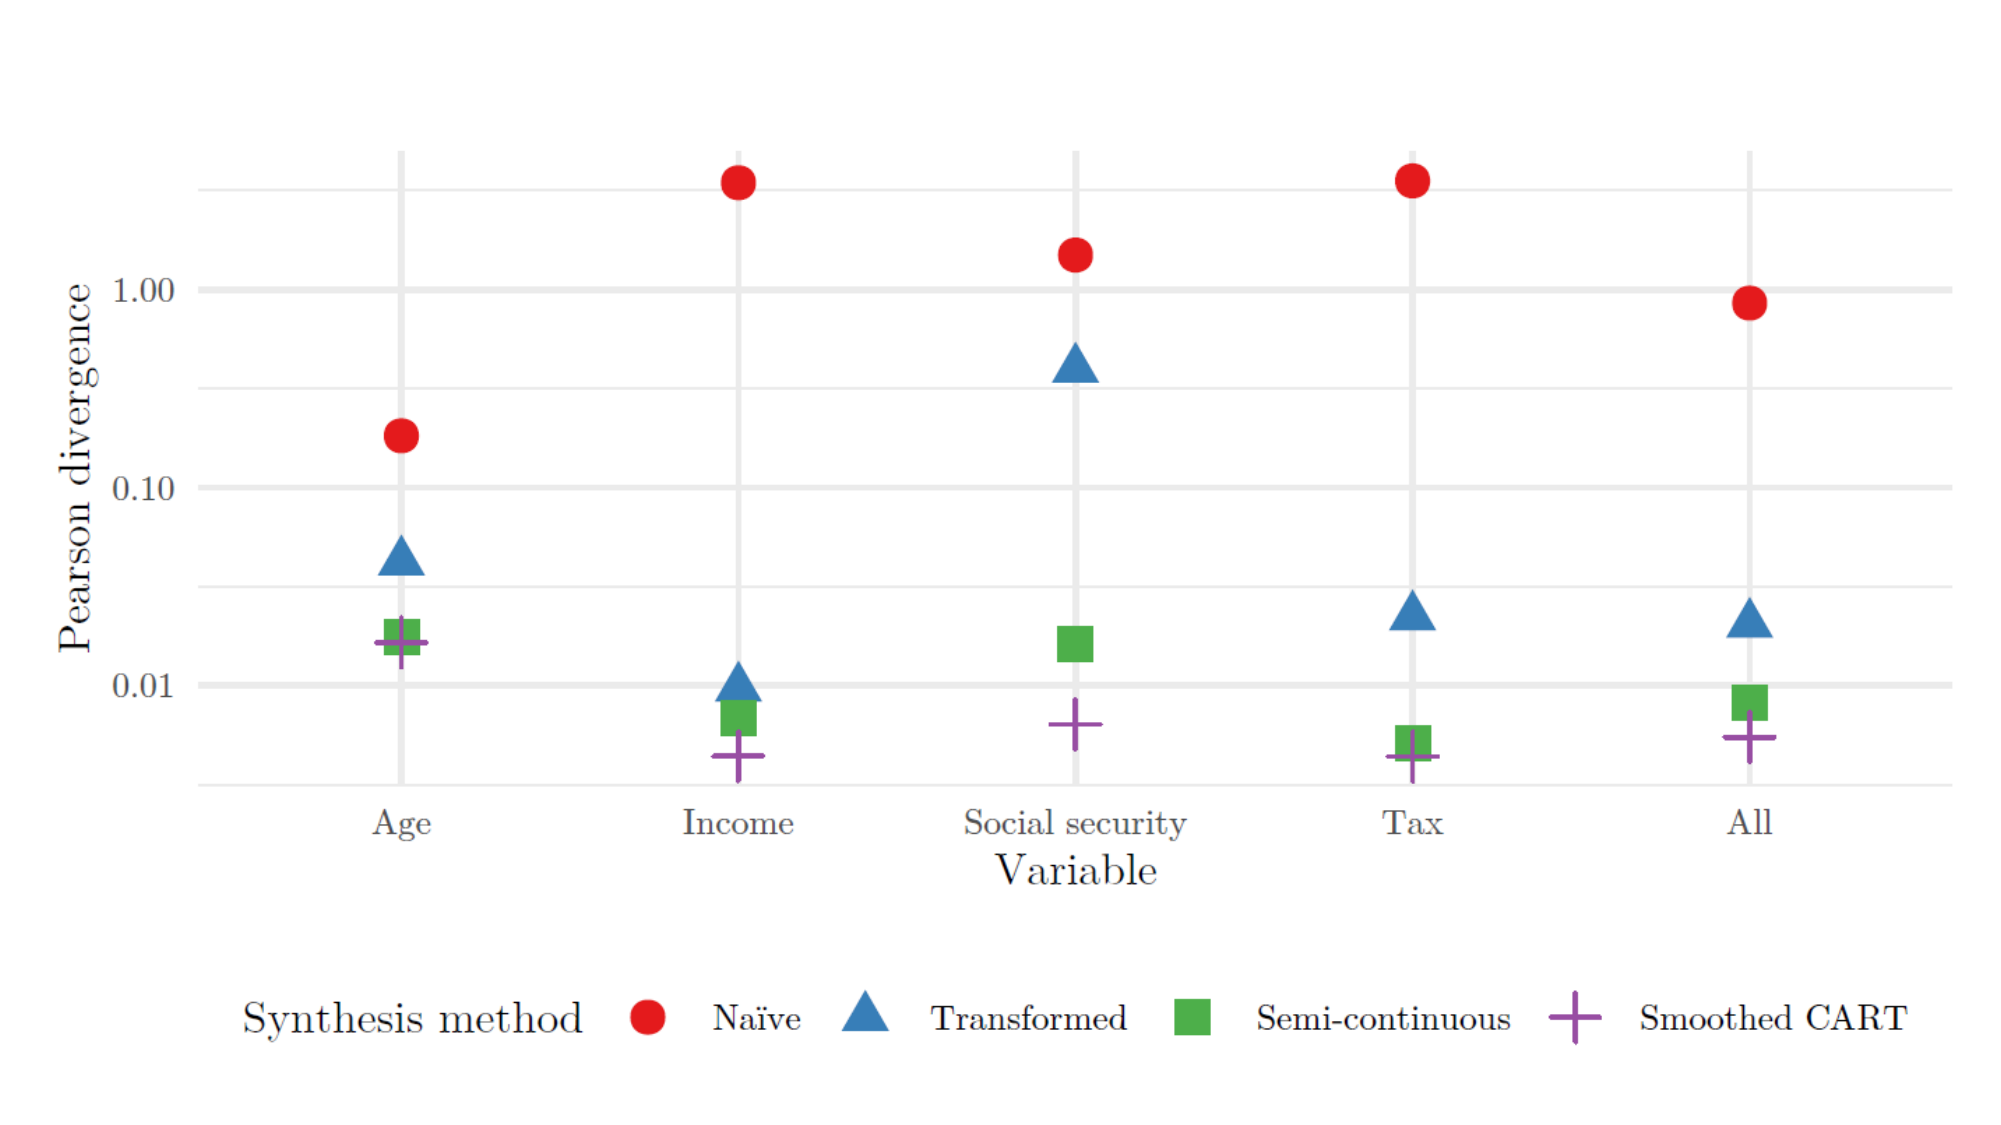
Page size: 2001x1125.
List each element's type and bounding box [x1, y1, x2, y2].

picture [0, 84, 2000, 1069]
